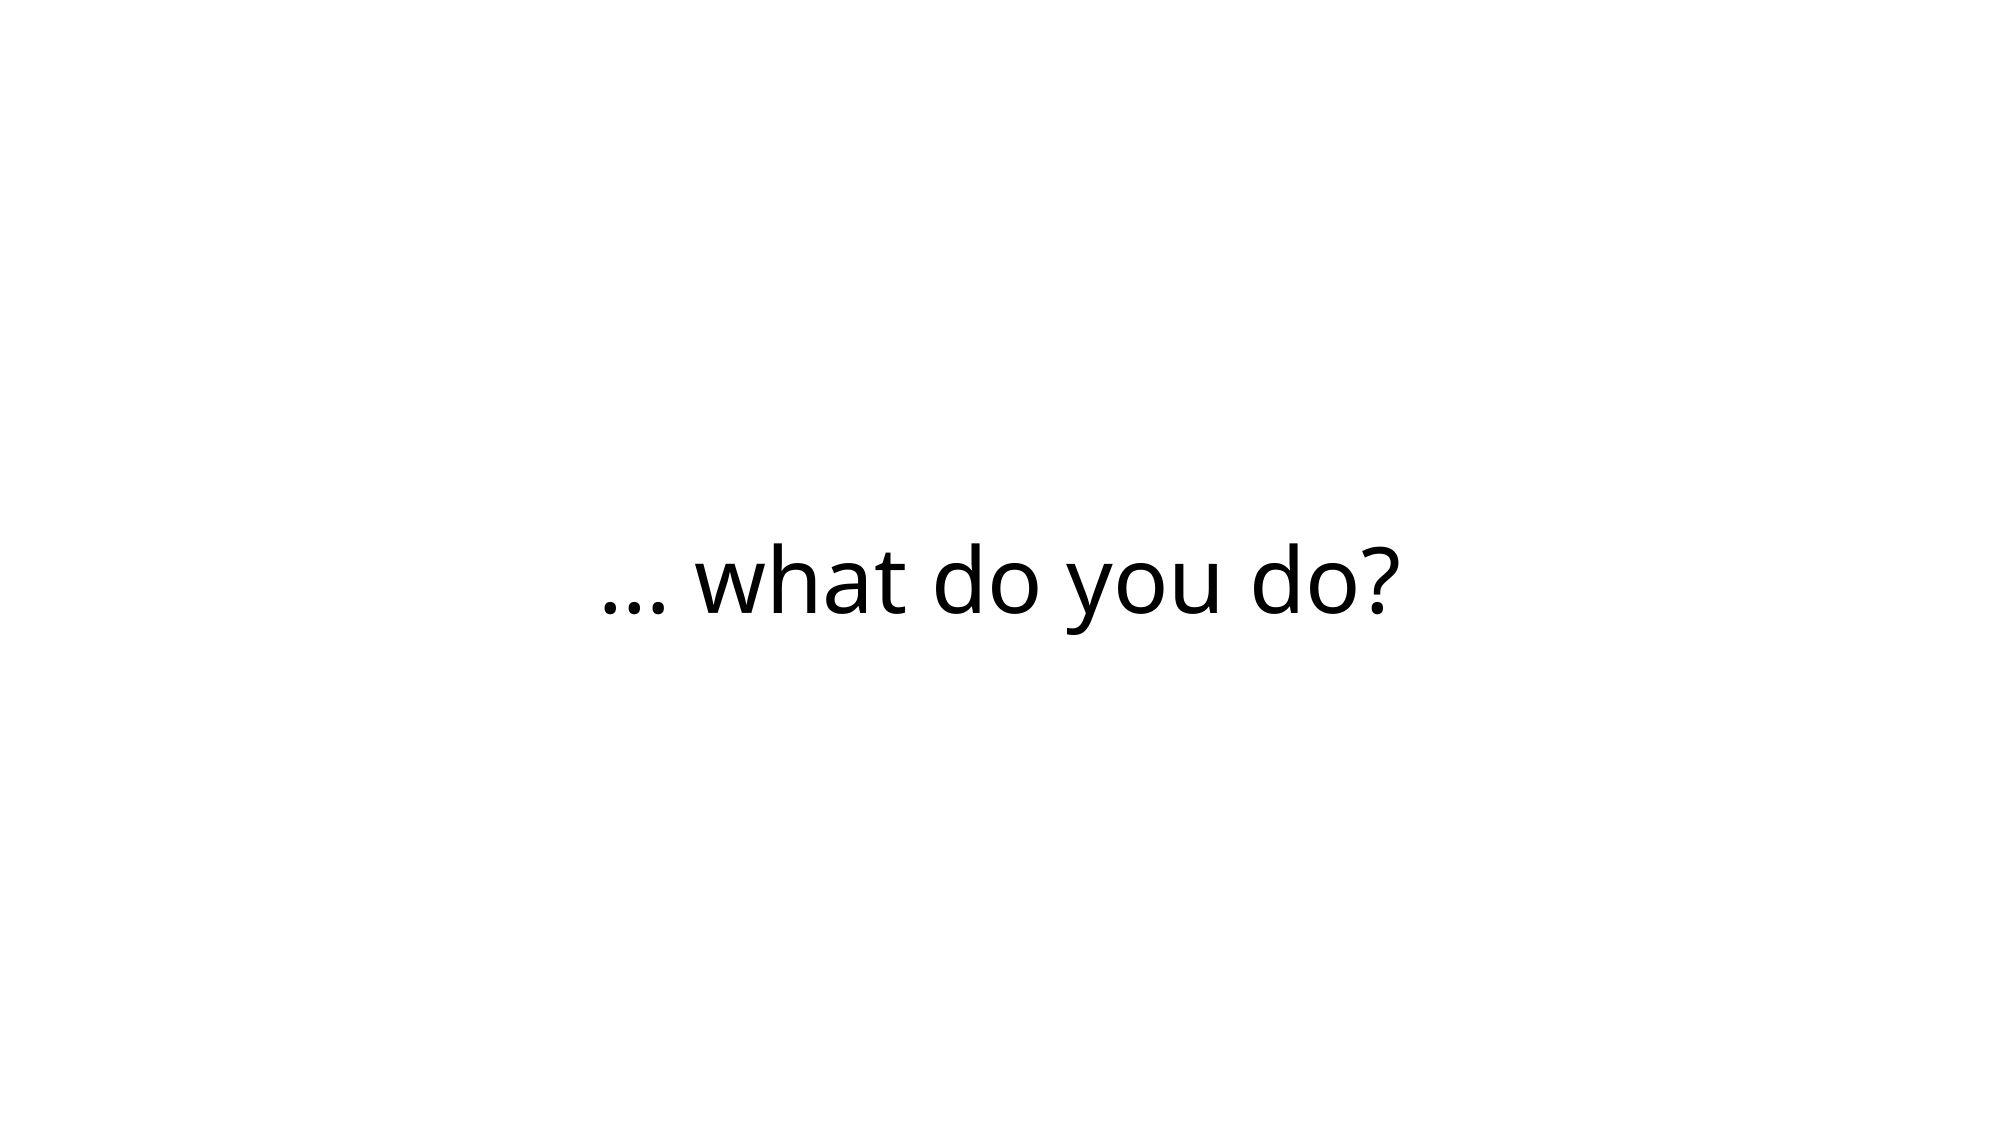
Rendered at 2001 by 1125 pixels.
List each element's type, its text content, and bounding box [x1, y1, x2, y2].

text_box … what do you do? [162, 514, 1838, 640]
